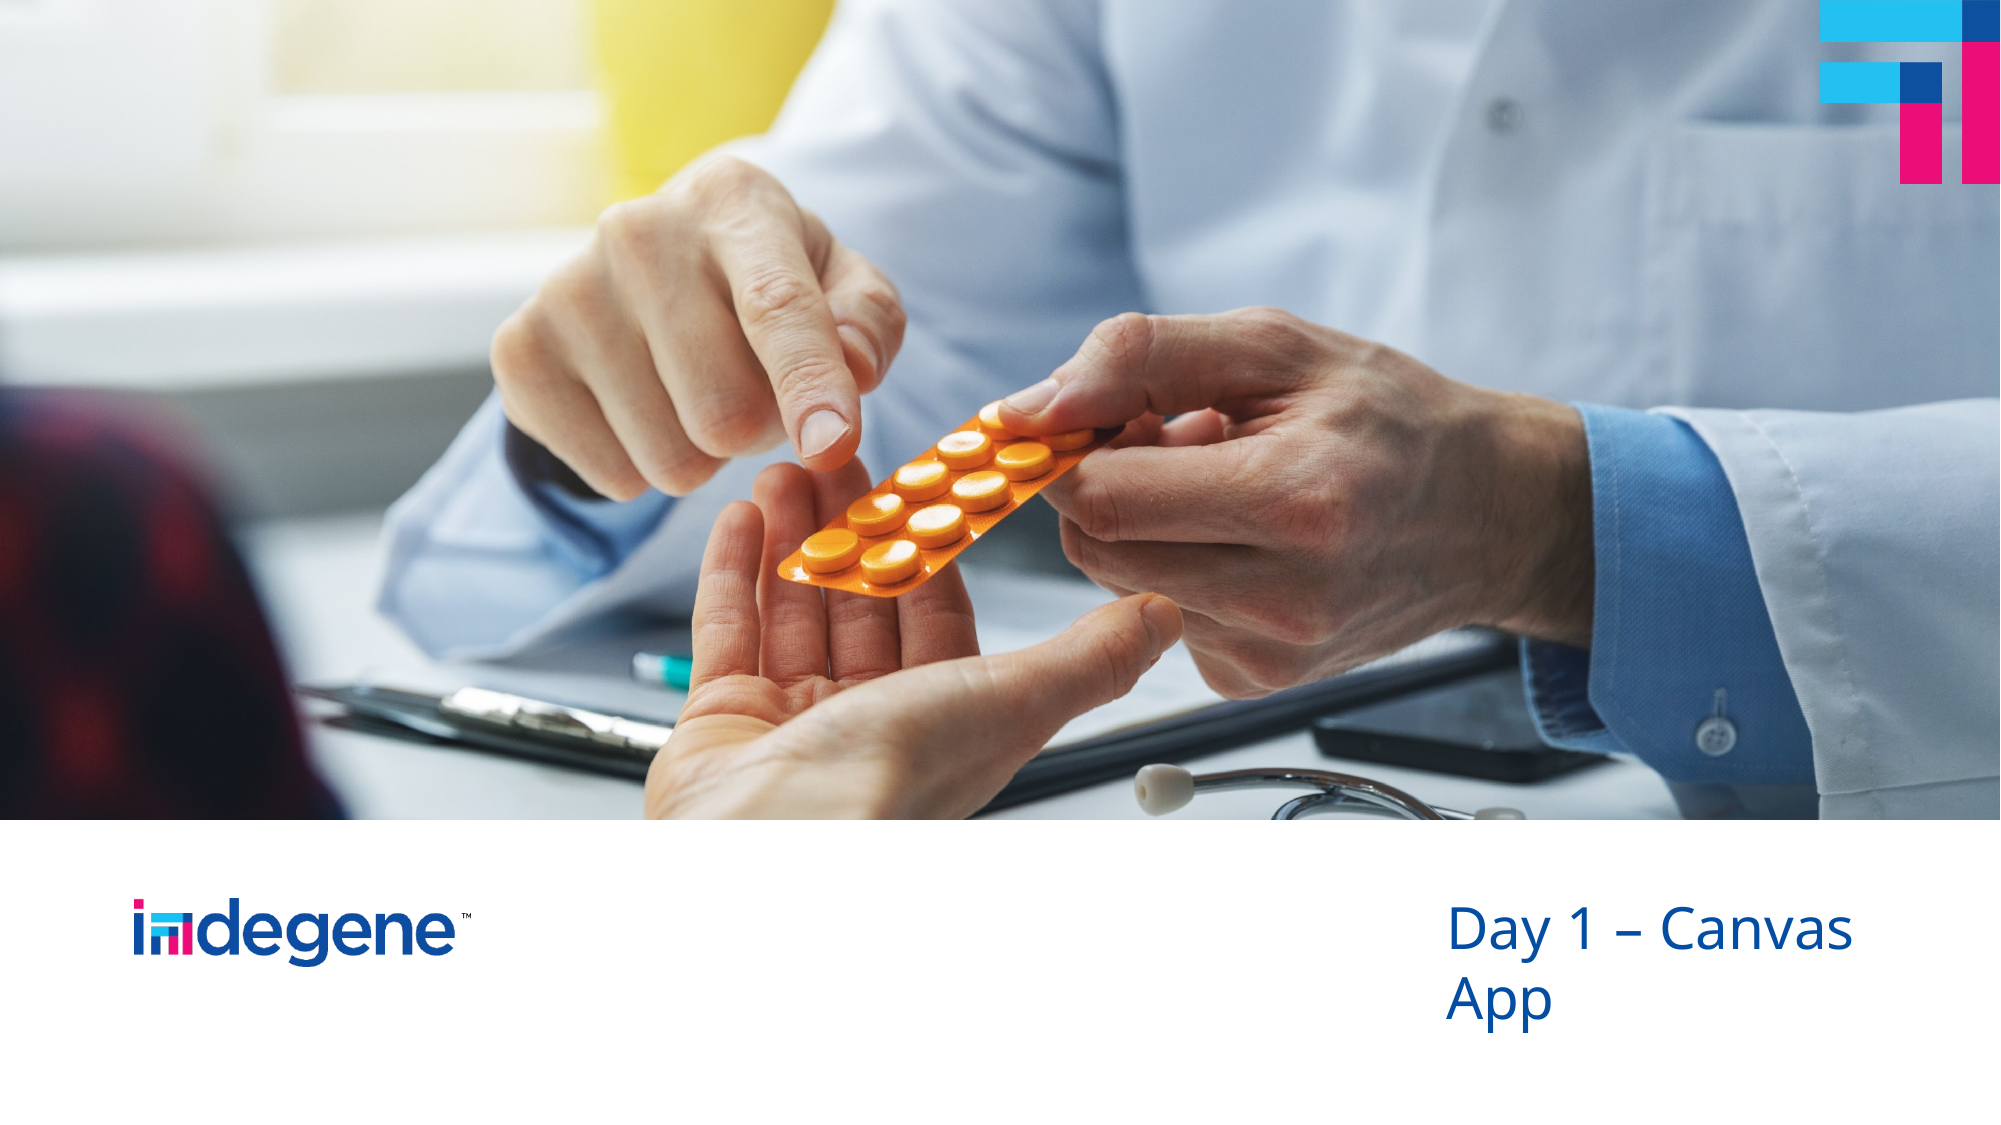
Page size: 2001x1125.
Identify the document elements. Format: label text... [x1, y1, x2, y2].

picture [134, 898, 471, 967]
picture [0, 0, 2001, 820]
title Day 1 – Canvas App [1431, 883, 1978, 1027]
